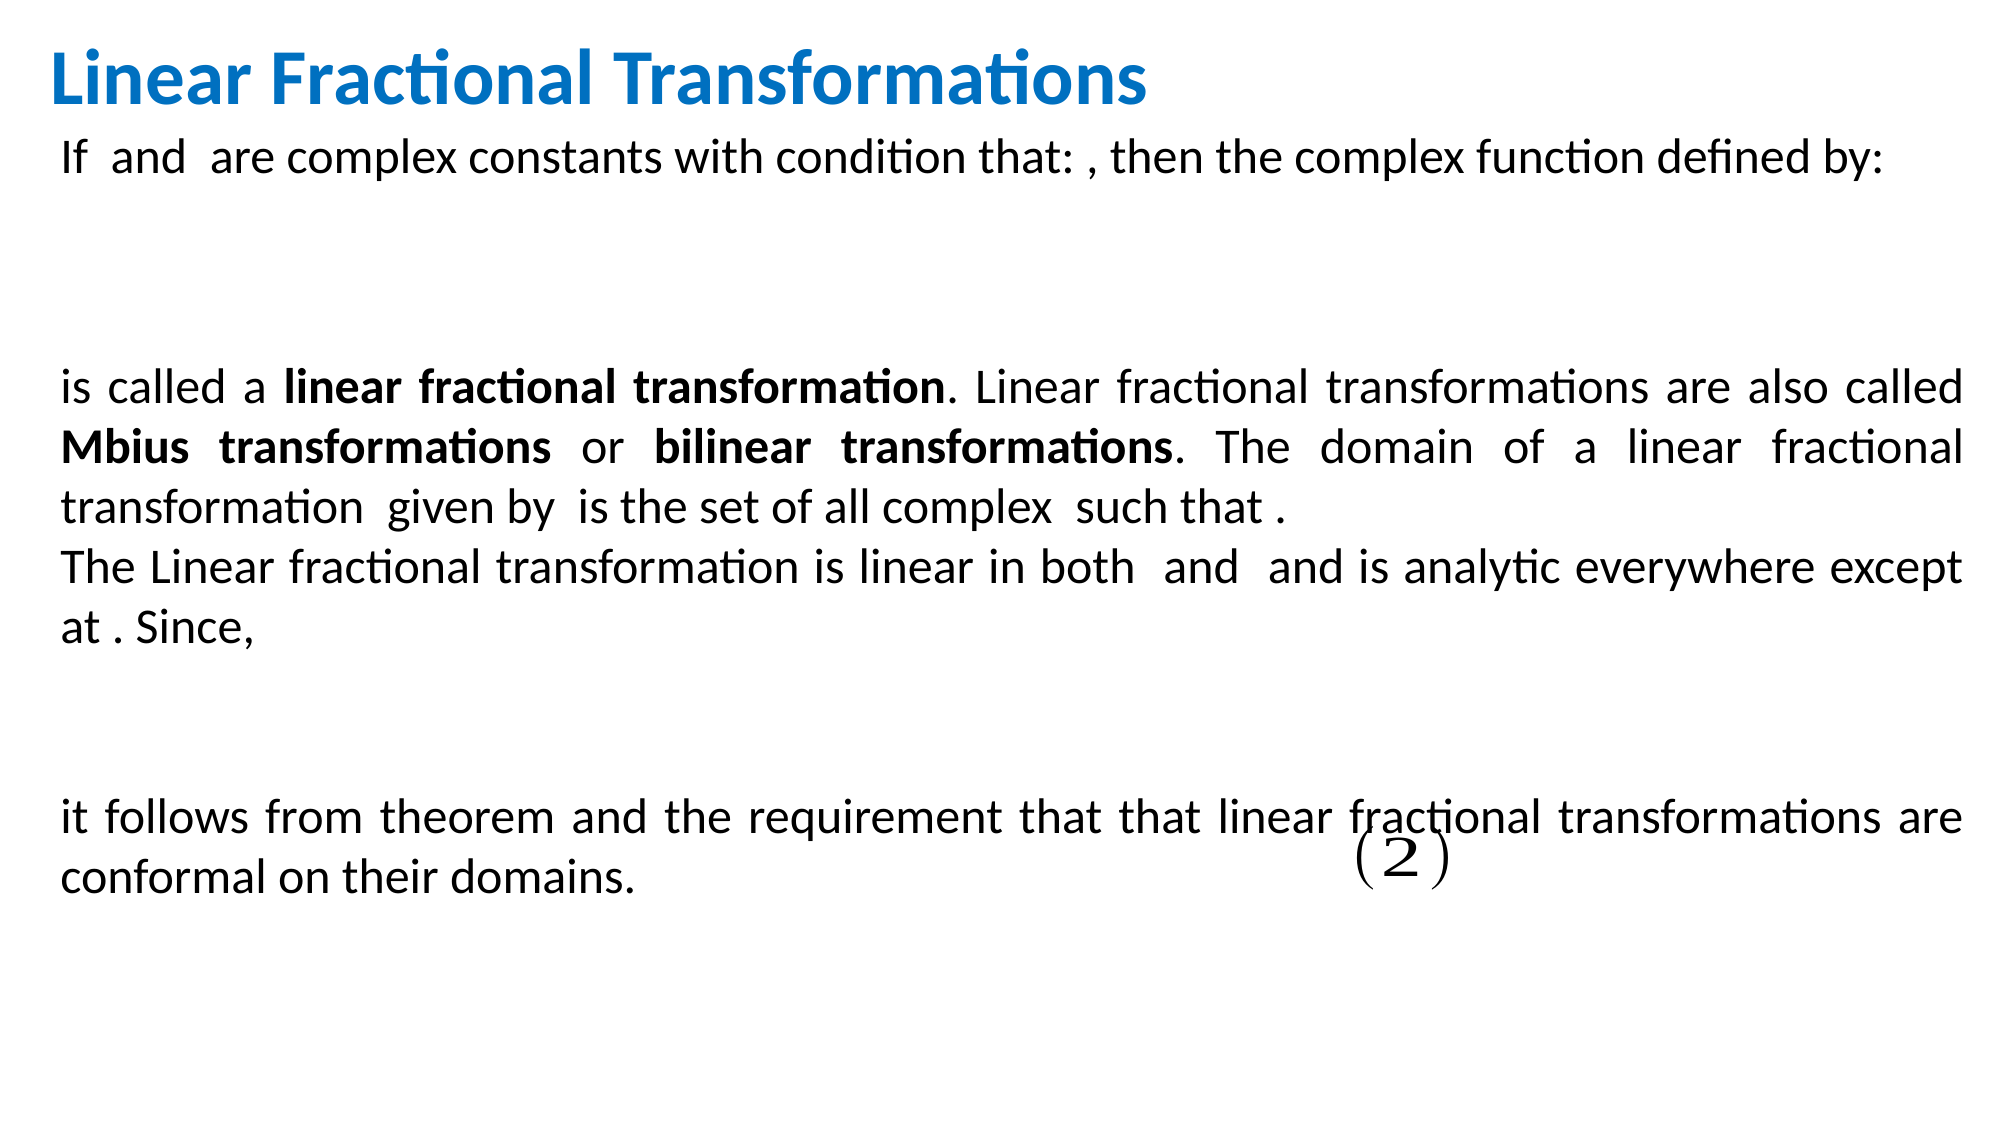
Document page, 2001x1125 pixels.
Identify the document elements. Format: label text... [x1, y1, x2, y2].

title Linear Fractional Transformations [50, 24, 1775, 115]
